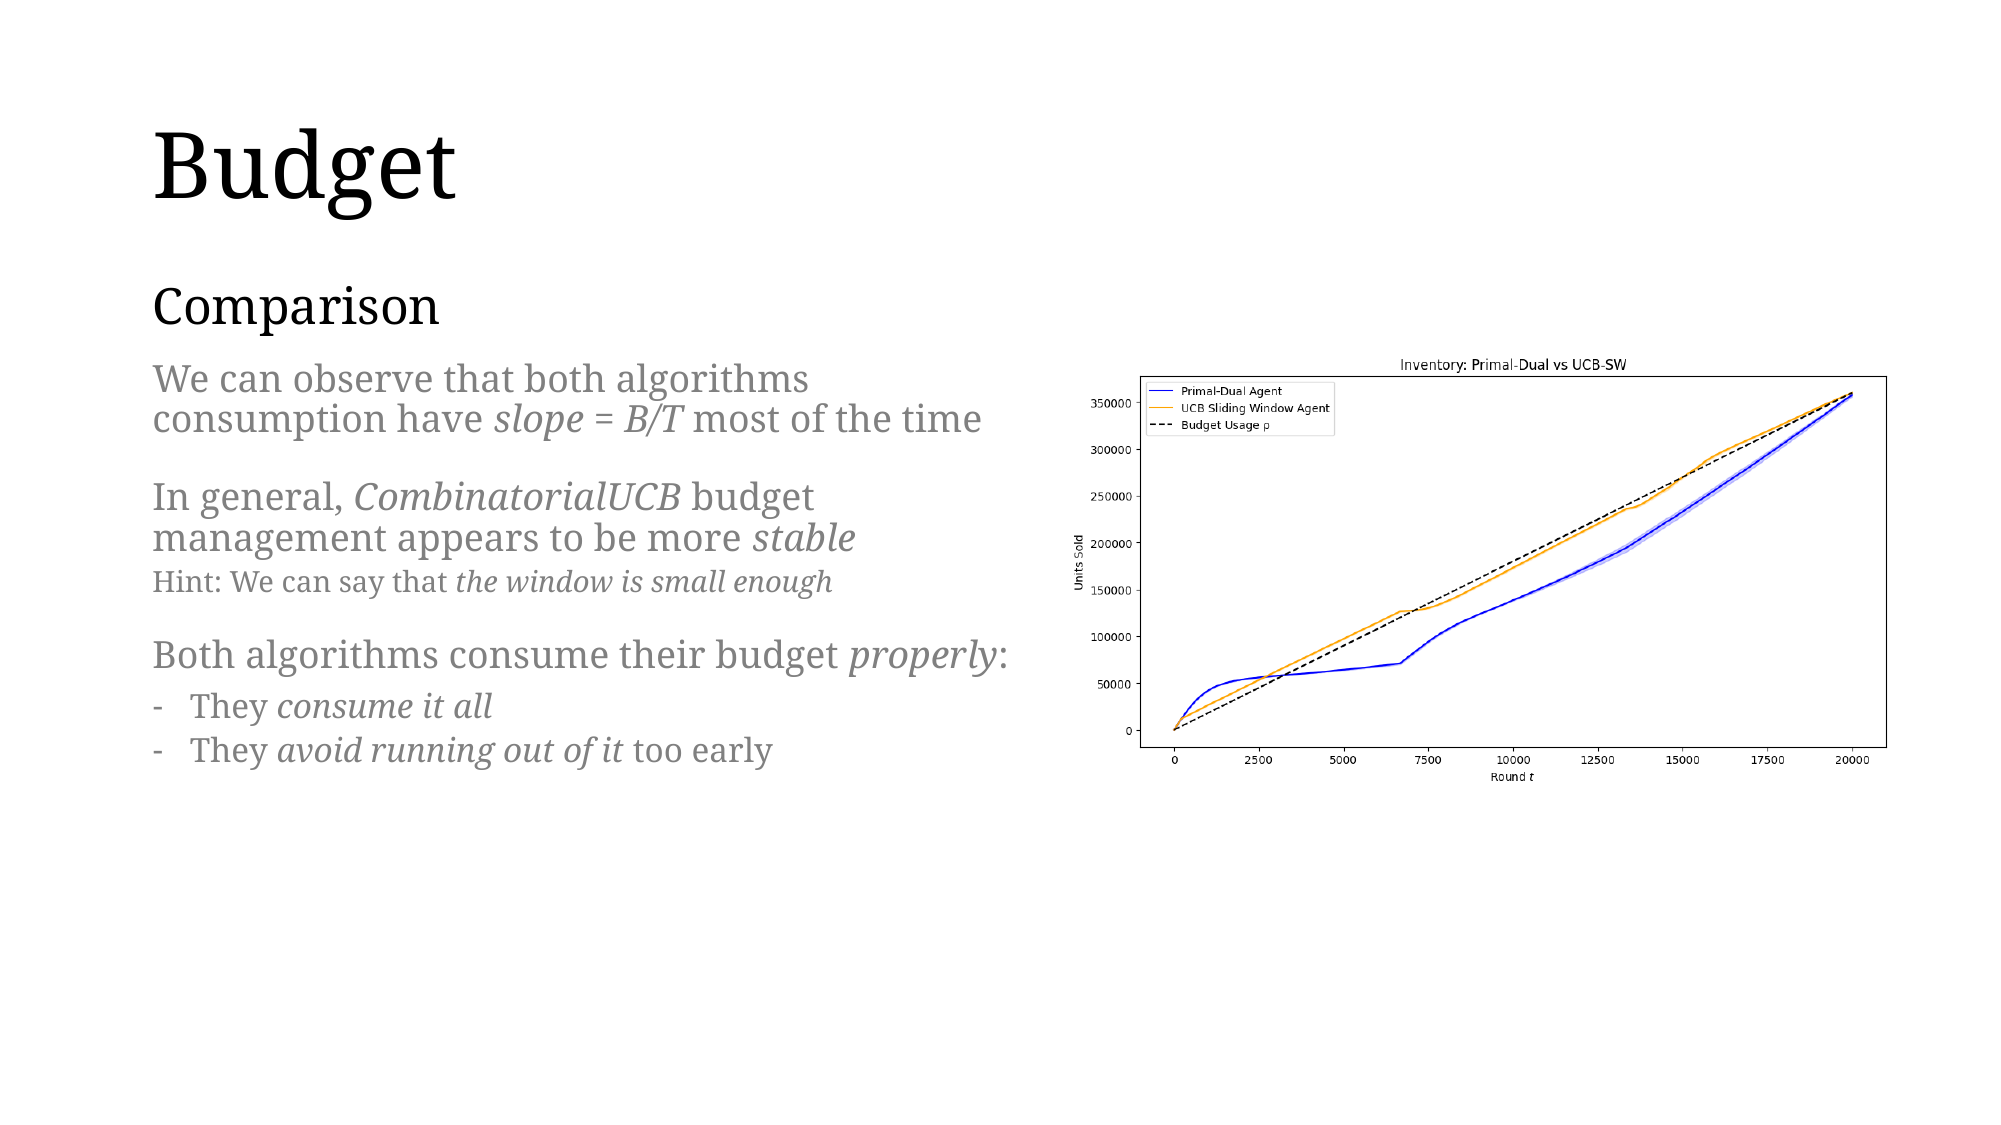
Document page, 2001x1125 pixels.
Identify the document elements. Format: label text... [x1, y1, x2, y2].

list Comparison We can observe that both algorithms consumption have slope = B/T most of the time In general, CombinatorialUCB budget management appears to be more stable Hint: We can say that the window is small enough Both algorithms consume their budget properly: They consume it all They avoid running out of it too early [137, 273, 1028, 836]
picture [1066, 349, 1893, 790]
title Budget [137, 59, 1863, 278]
